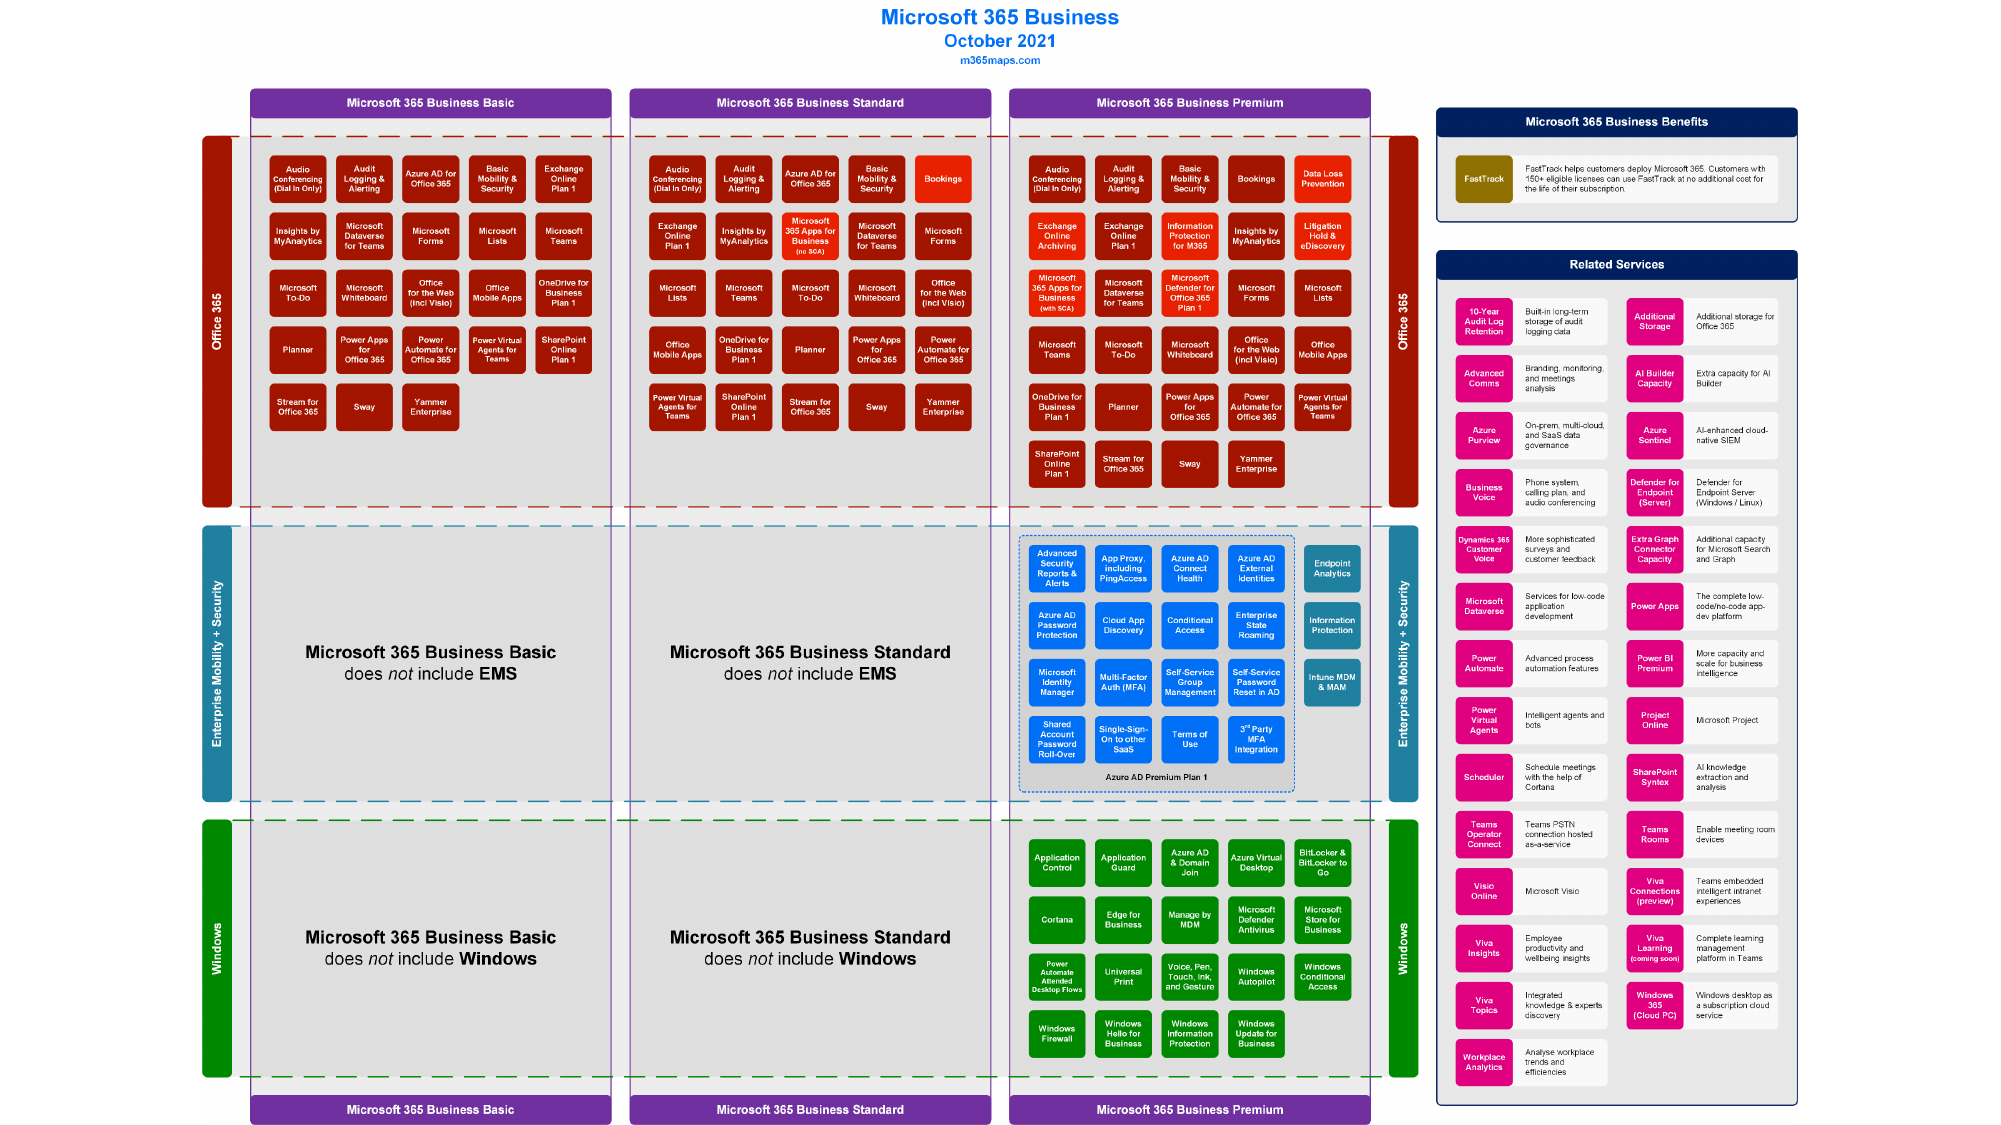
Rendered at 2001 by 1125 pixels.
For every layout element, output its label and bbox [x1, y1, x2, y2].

picture [201, 0, 1798, 1125]
